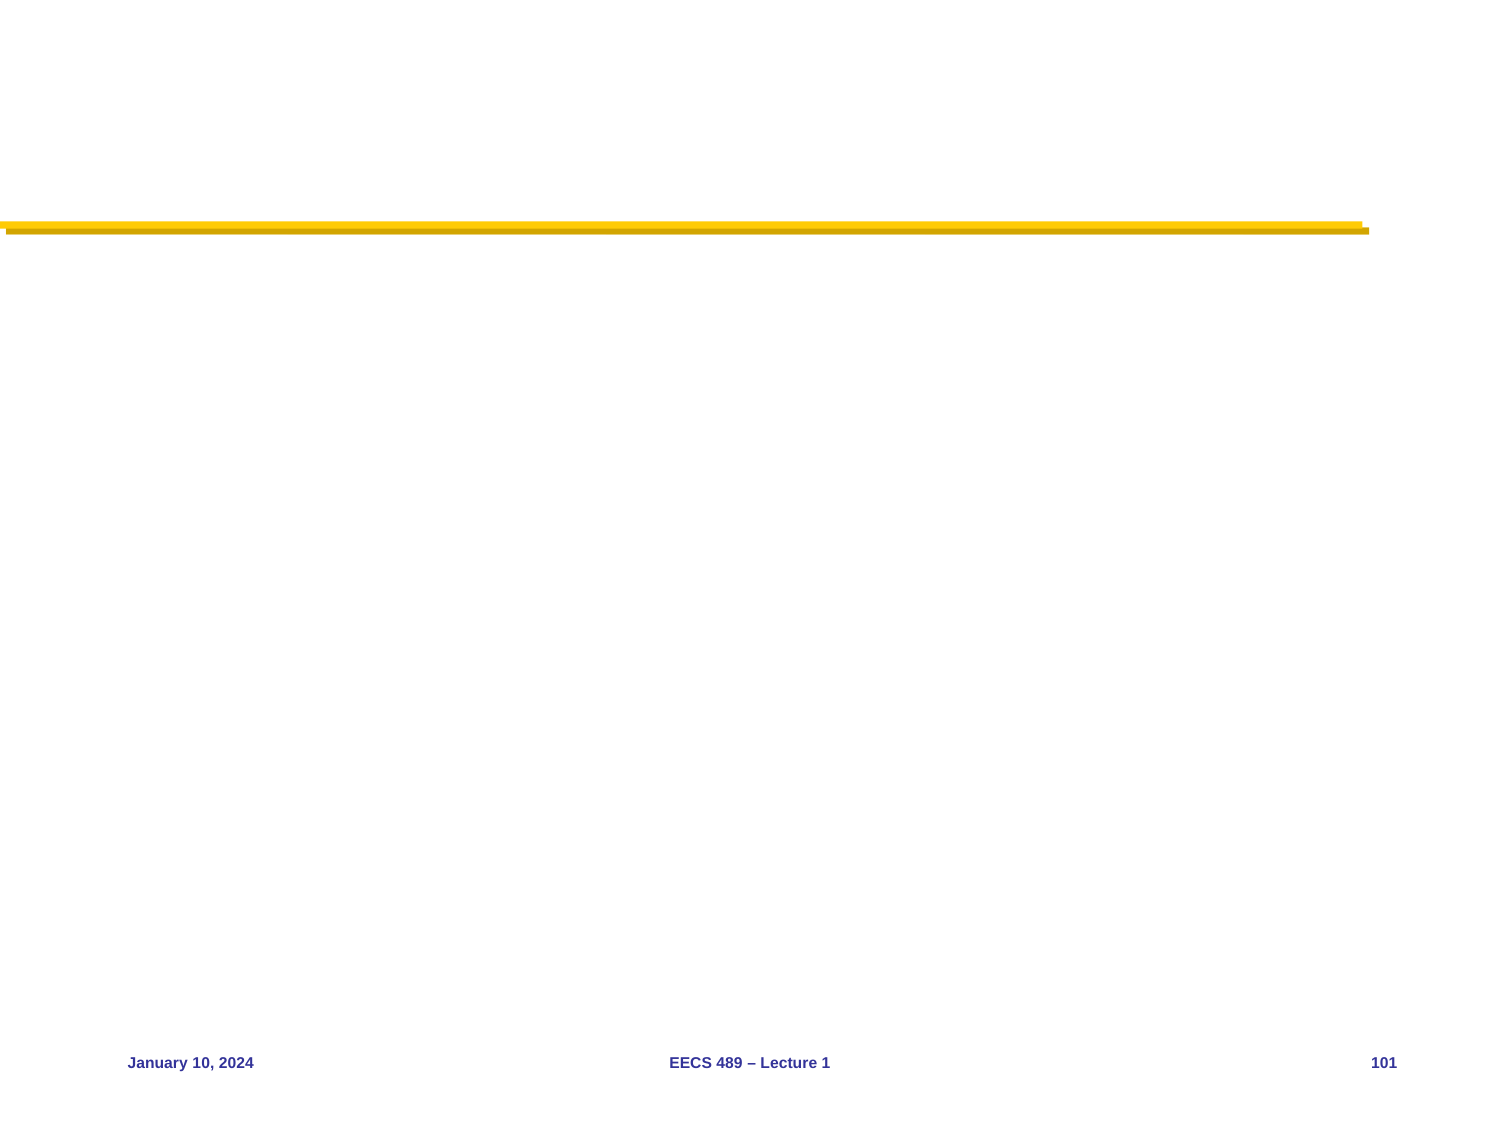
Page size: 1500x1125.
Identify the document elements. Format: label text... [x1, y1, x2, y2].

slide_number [112, 1024, 426, 1101]
footer EECS 489 – Lecture 1 [512, 1024, 988, 1101]
slide_number 101 [1312, 1024, 1413, 1101]
